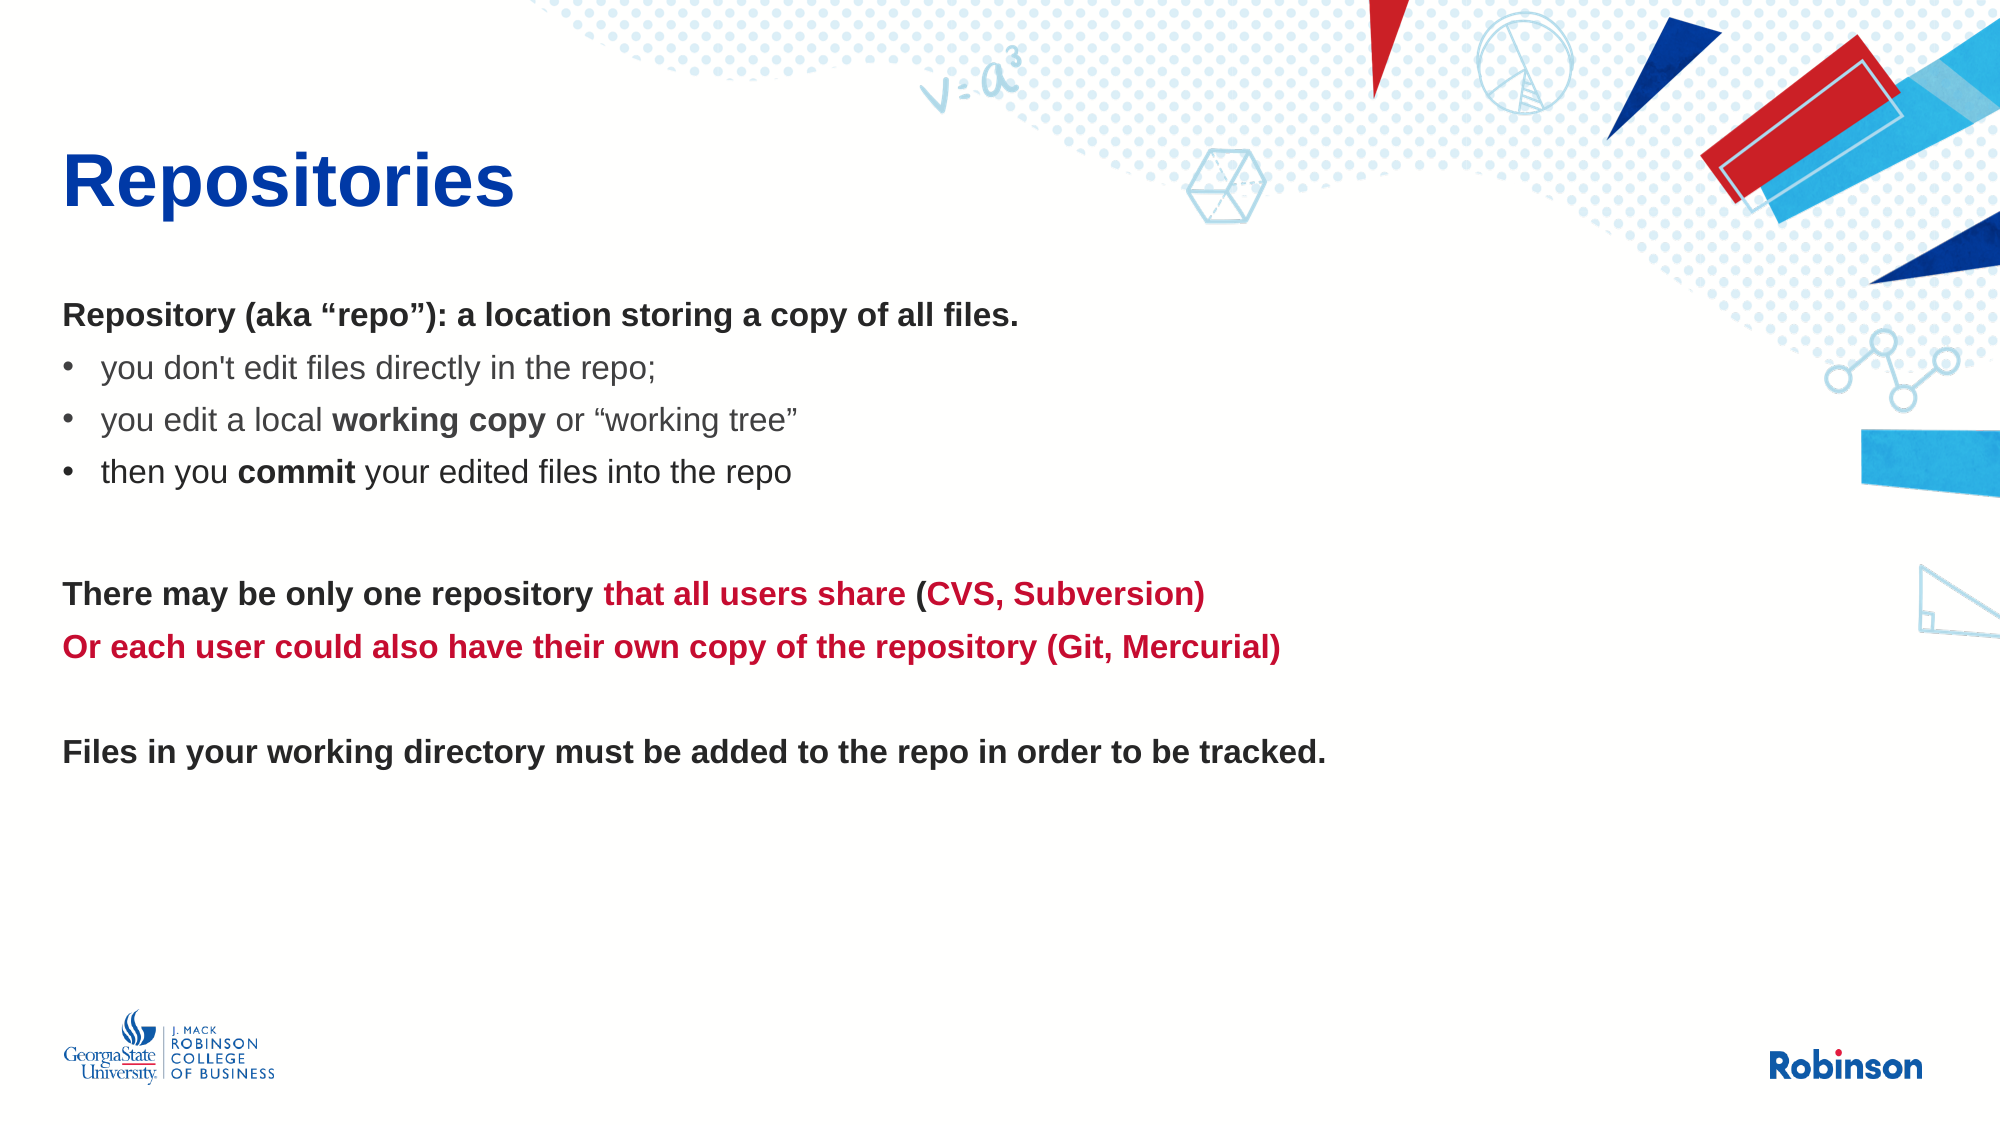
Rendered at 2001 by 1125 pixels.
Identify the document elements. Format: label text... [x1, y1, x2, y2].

list Repository (aka “repo”): a location storing a copy of all files. you don't edit files directly in the repo; you edit a local working copy or “working tree” then you commit your edited files into the repo There may be only one repository that all users share (CVS, Subversion) Or each user could also have their own copy of the repository (Git, Mercurial) Files in your working directory must be added to the repo in order to be tracked. [62, 293, 1938, 978]
title Repositories [62, 141, 1938, 223]
picture [0, 0, 2000, 1125]
